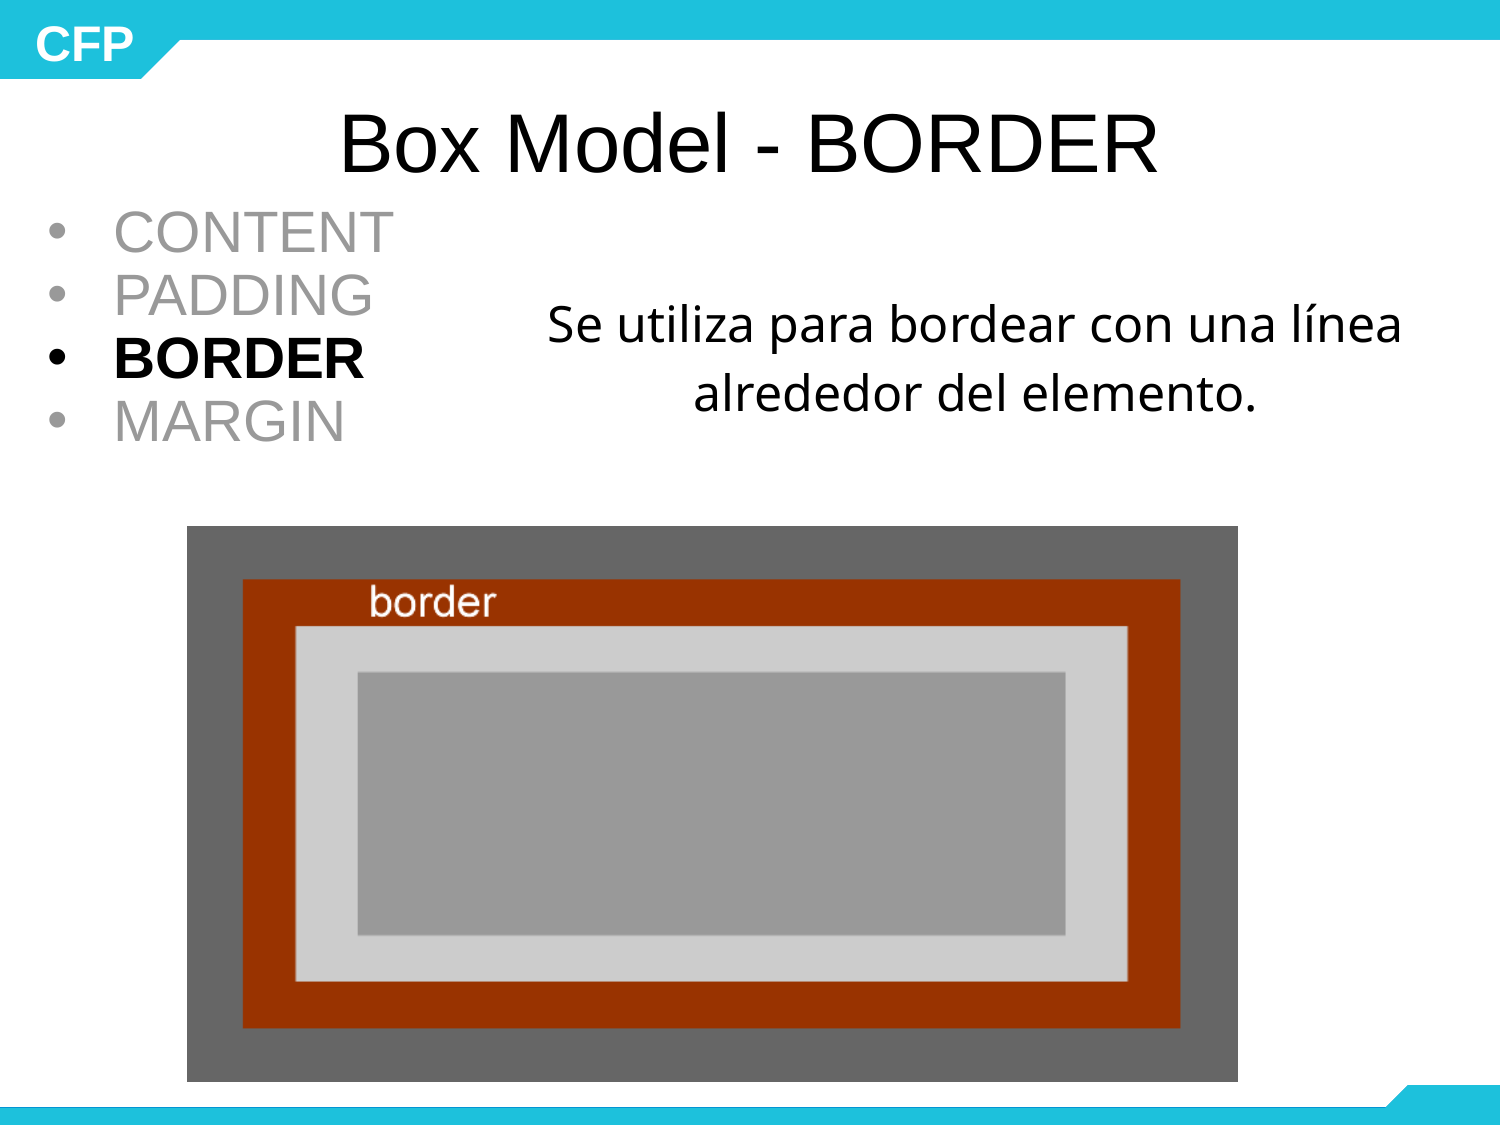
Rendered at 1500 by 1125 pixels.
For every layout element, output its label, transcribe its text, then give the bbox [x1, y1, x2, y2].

picture [187, 526, 1238, 1082]
list CONTENT PADDING BORDER MARGIN [23, 194, 434, 540]
title Box Model - BORDER [103, 45, 1397, 246]
text_box Se utiliza para bordear con una línea alrededor del elemento. [529, 268, 1423, 432]
